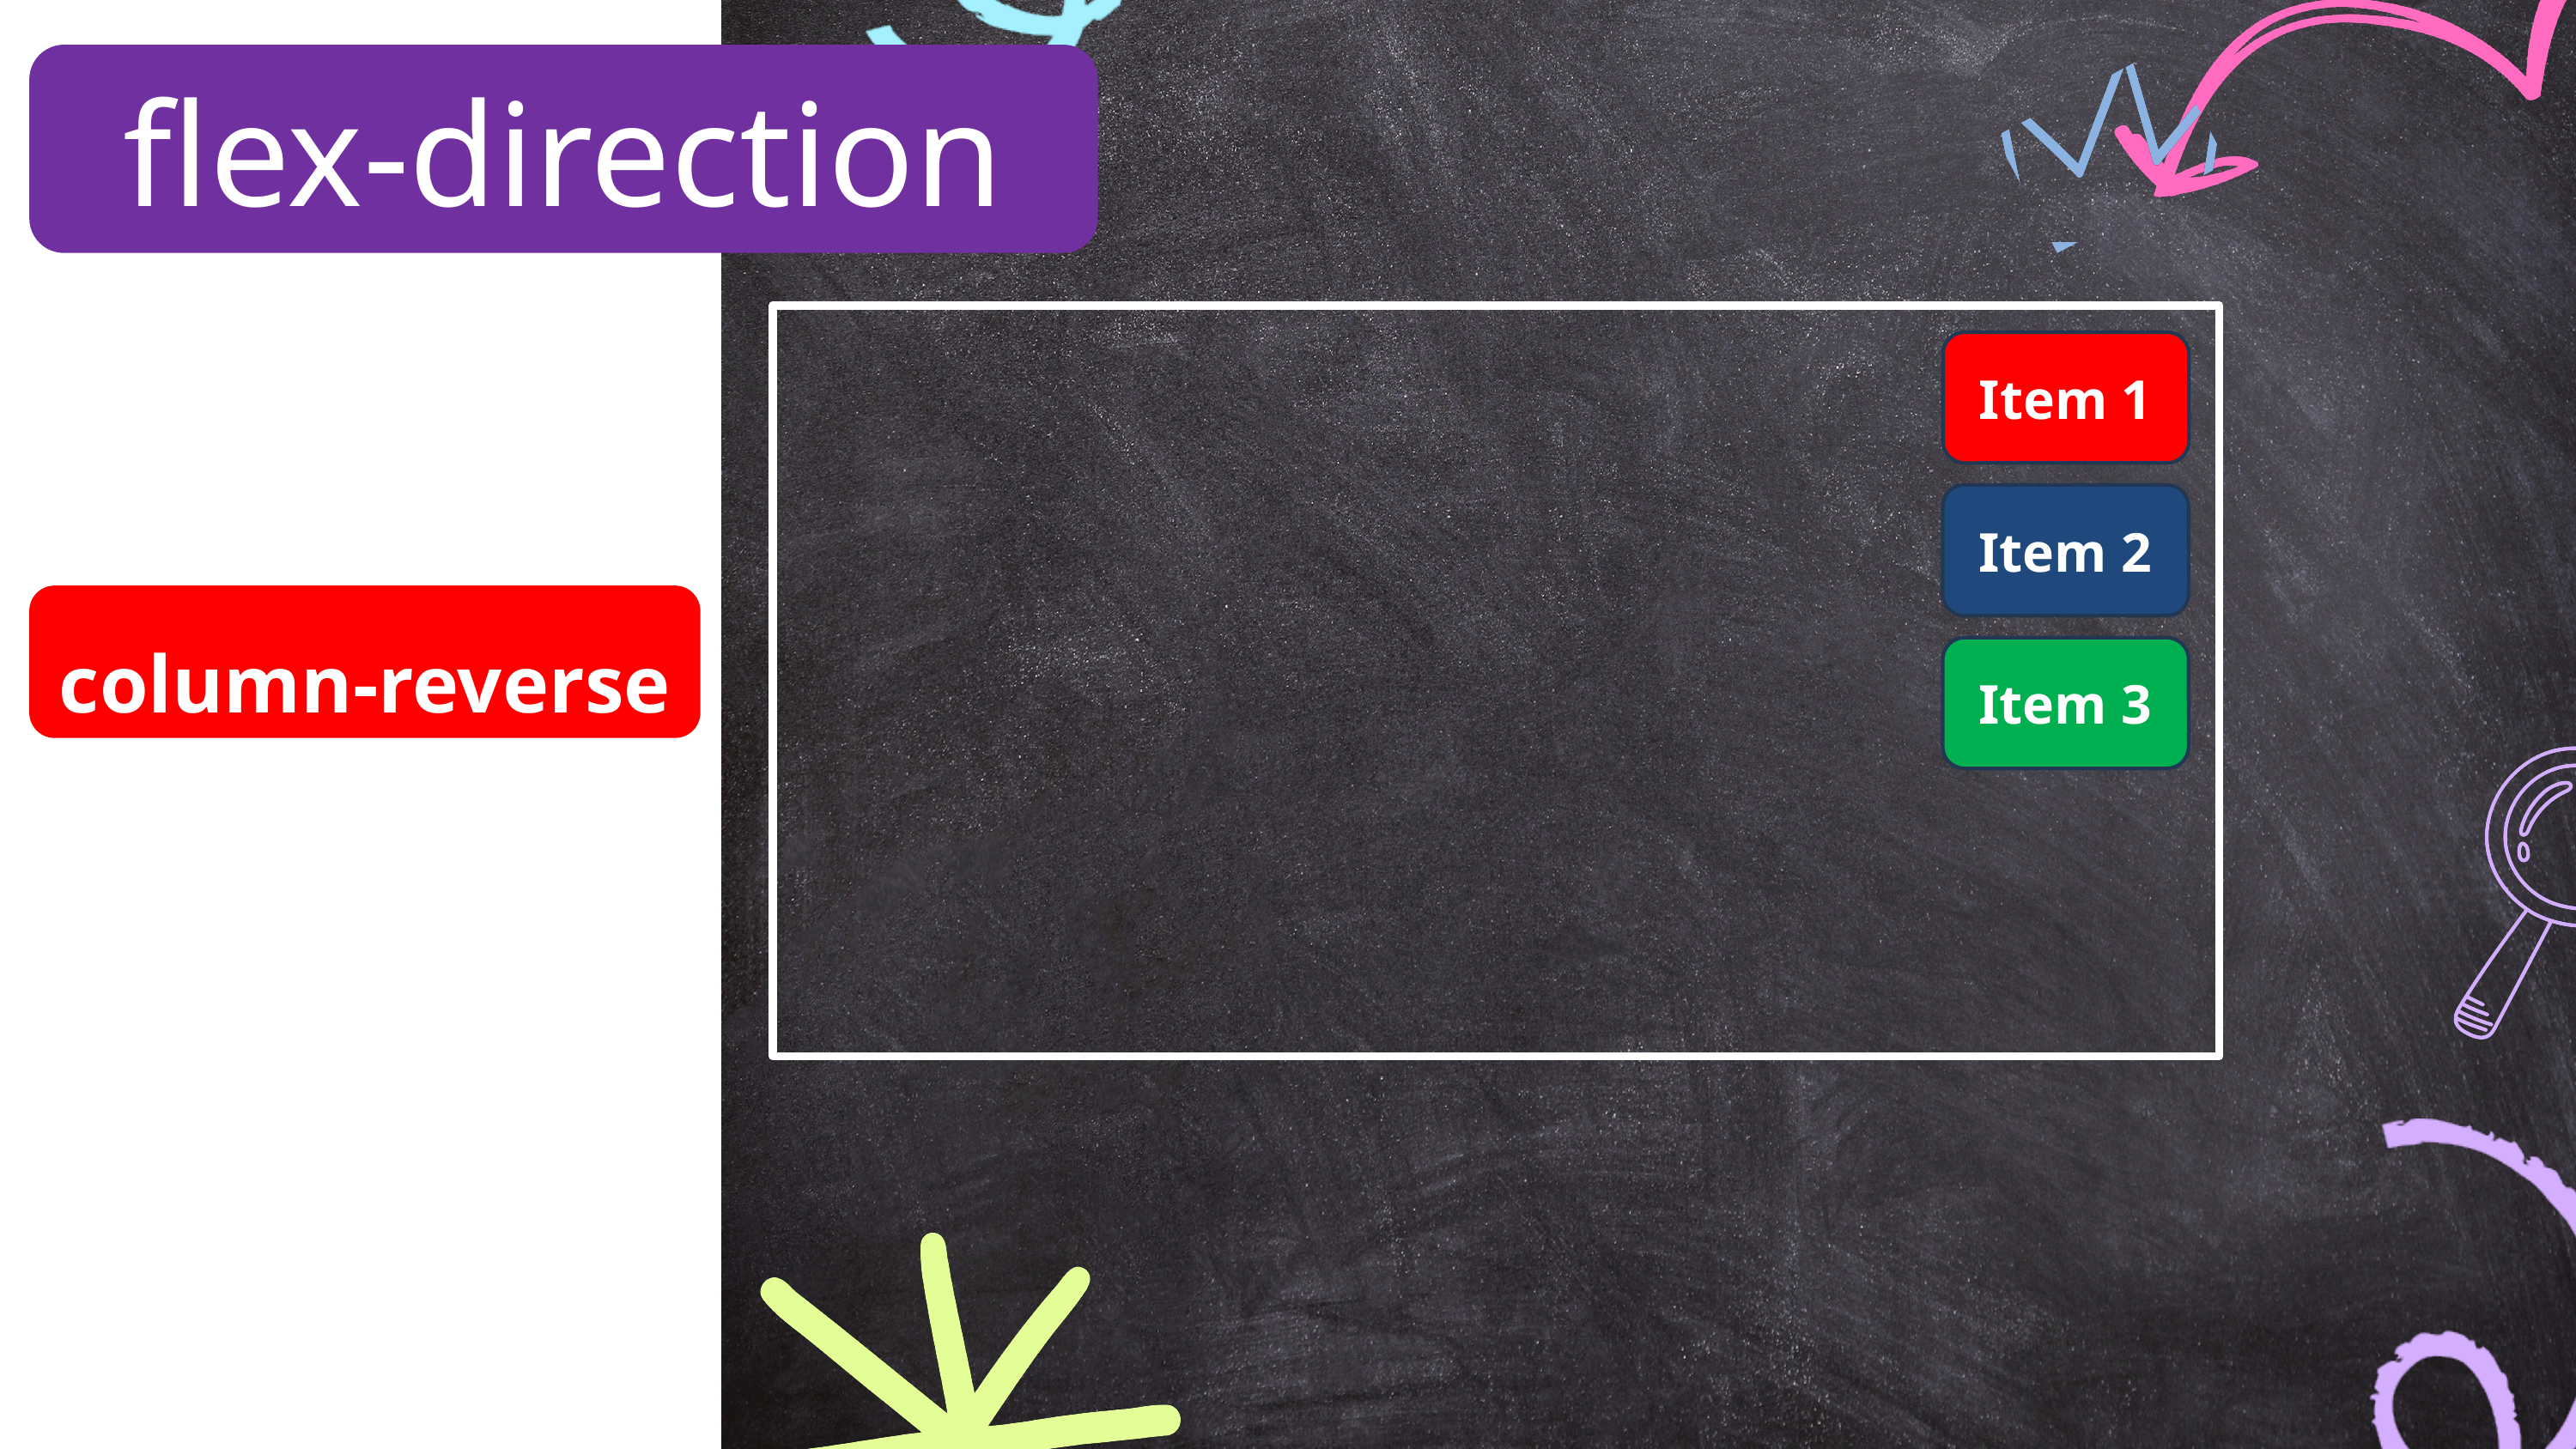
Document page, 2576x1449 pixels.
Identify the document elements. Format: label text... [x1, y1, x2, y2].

text_box row row-reverse column column-reverse [0, 155, 992, 736]
text_box [39, 736, 690, 740]
text_box [865, 0, 1187, 96]
text_box [2111, 0, 2576, 197]
text_box [2453, 745, 2576, 1040]
text_box [1995, 45, 2227, 253]
text_box [771, 304, 2221, 1058]
text_box [2299, 1119, 2576, 1449]
text_box [721, 0, 2576, 1449]
text_box [724, 1231, 1187, 1449]
text_box flex-direction [27, 42, 1100, 255]
